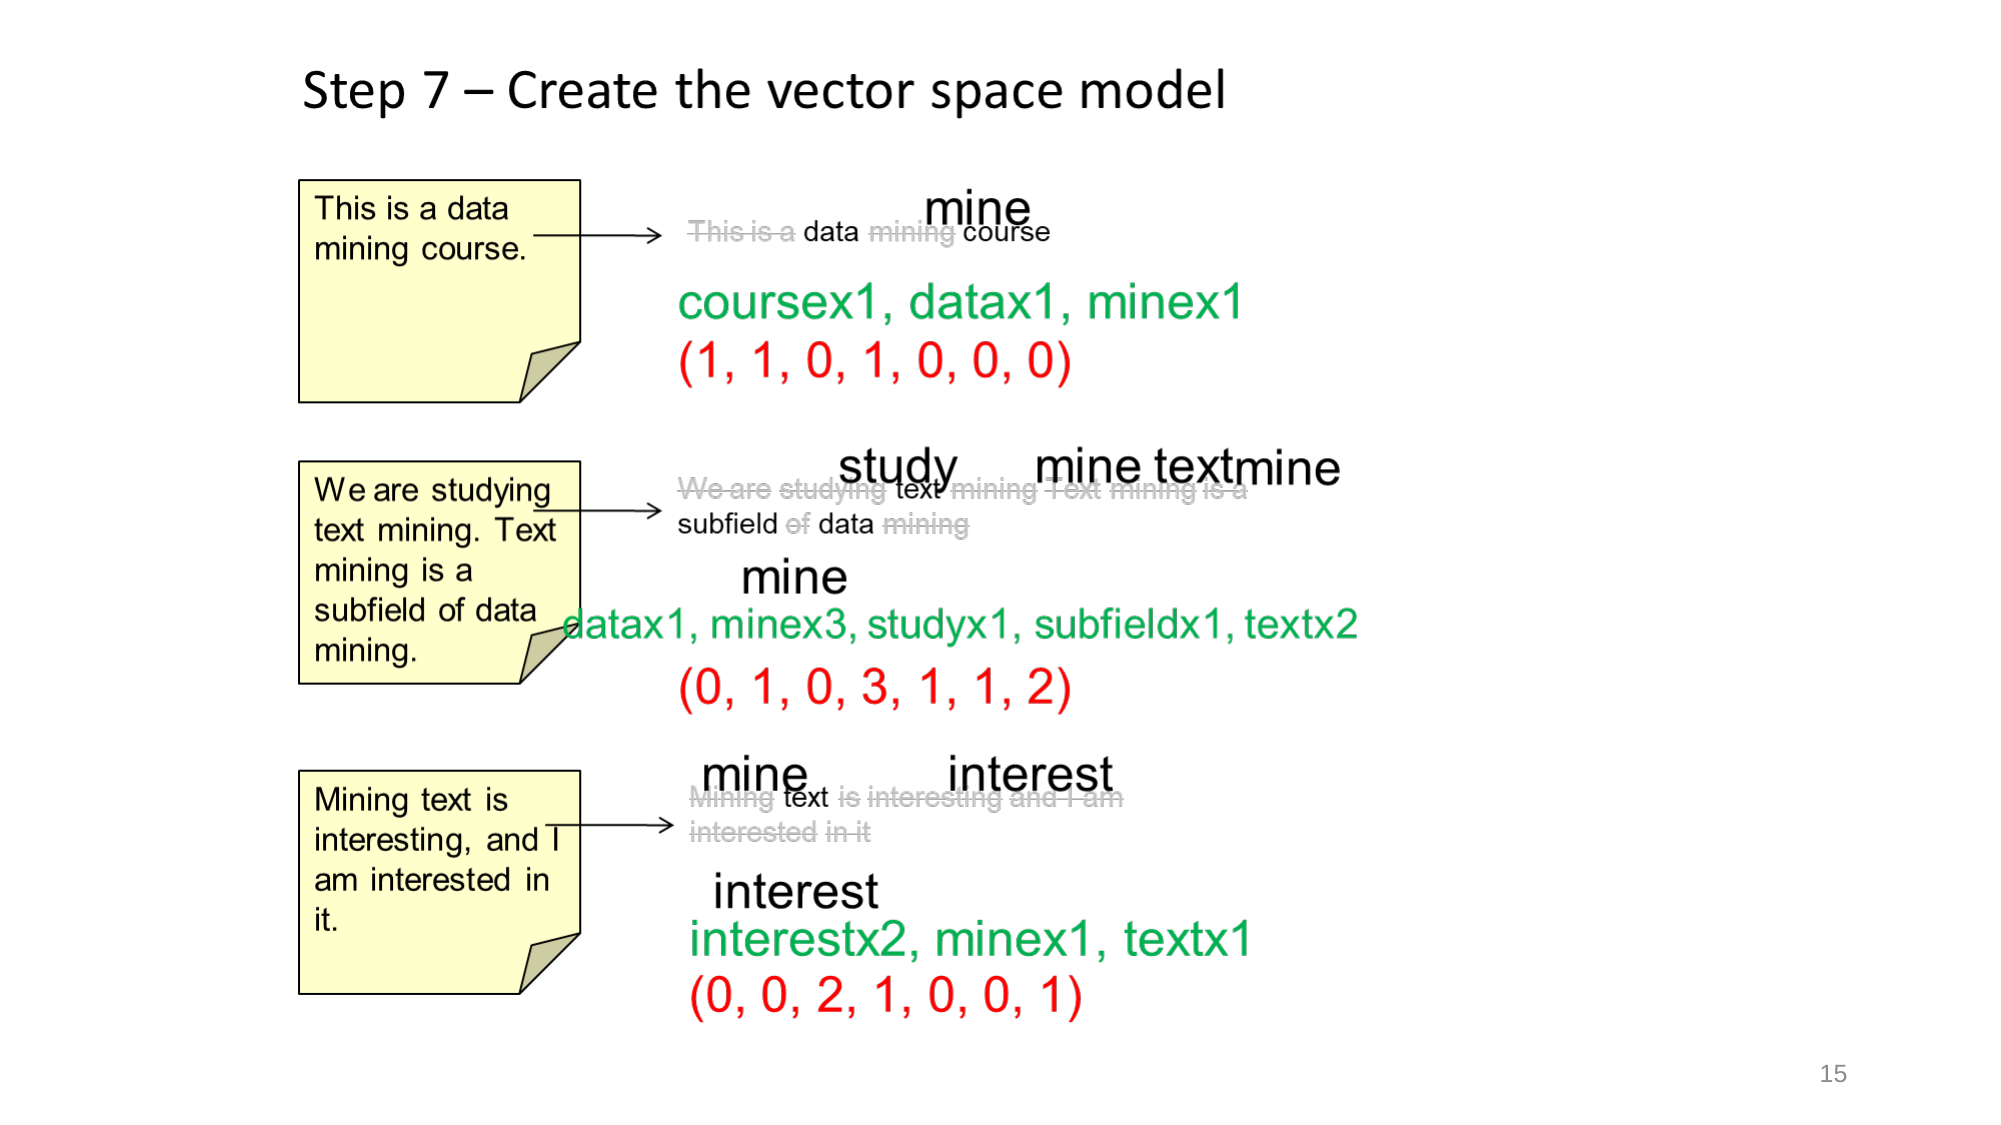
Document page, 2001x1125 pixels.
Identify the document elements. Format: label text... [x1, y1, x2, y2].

slide_number 15 [1412, 1042, 1863, 1103]
picture [267, 36, 1638, 1054]
